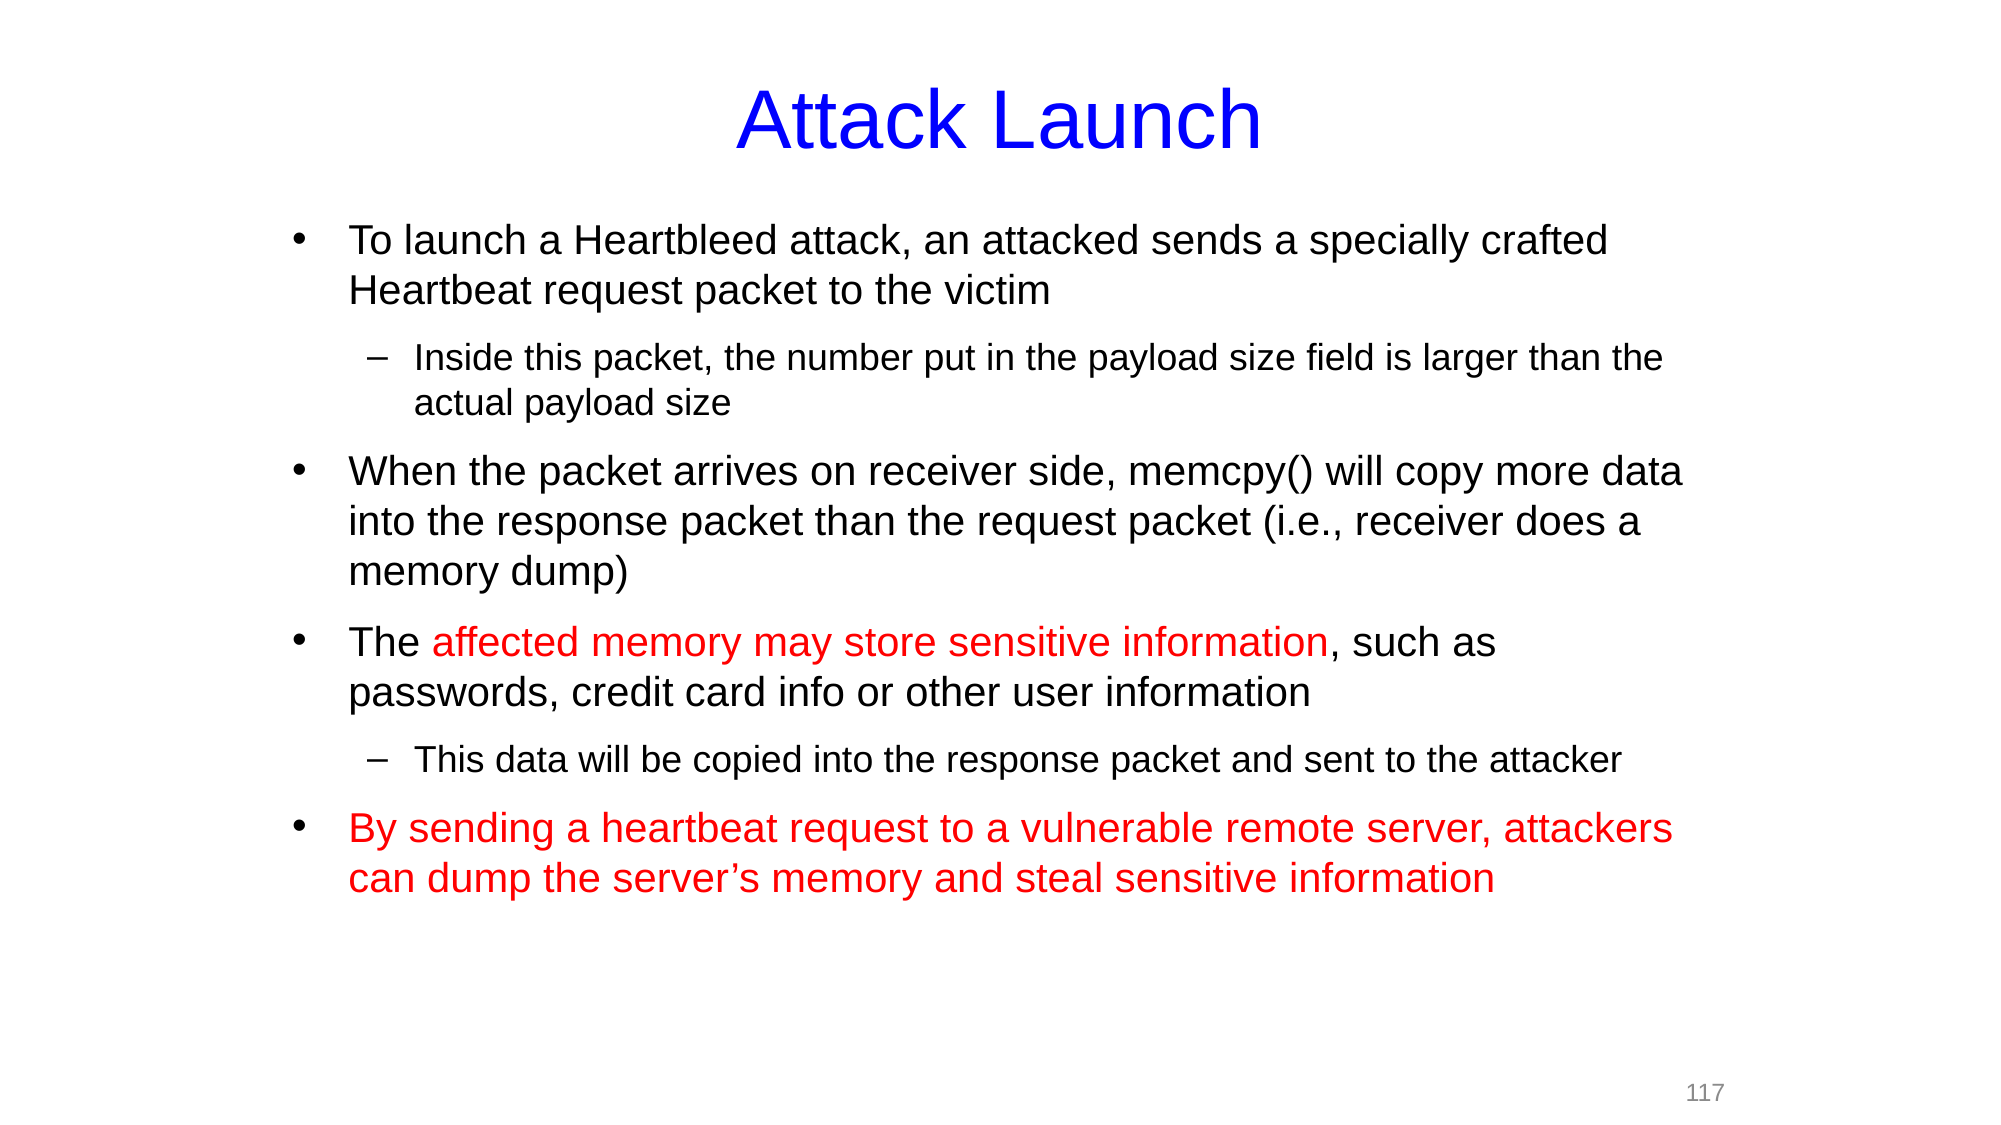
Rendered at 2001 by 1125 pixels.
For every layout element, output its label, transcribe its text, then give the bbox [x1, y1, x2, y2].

text_box To launch a Heartbleed attack, an attacked sends a specially crafted Heartbeat request packet to the victim Inside this packet, the number put in the payload size field is larger than the actual payload size When the packet arrives on receiver side, memcpy() will copy more data into the response packet than the request packet (i.e., receiver does a memory dump) The affected memory may store sensitive information, such as passwords, credit card info or other user information This data will be copied into the response packet and sent to the attacker By sending a heartbeat request to a vulnerable remote server, attackers can dump the server’s memory and steal sensitive information [258, 197, 1734, 1026]
title Attack Launch [249, 45, 1750, 185]
text_box 117 [1638, 1080, 1741, 1103]
